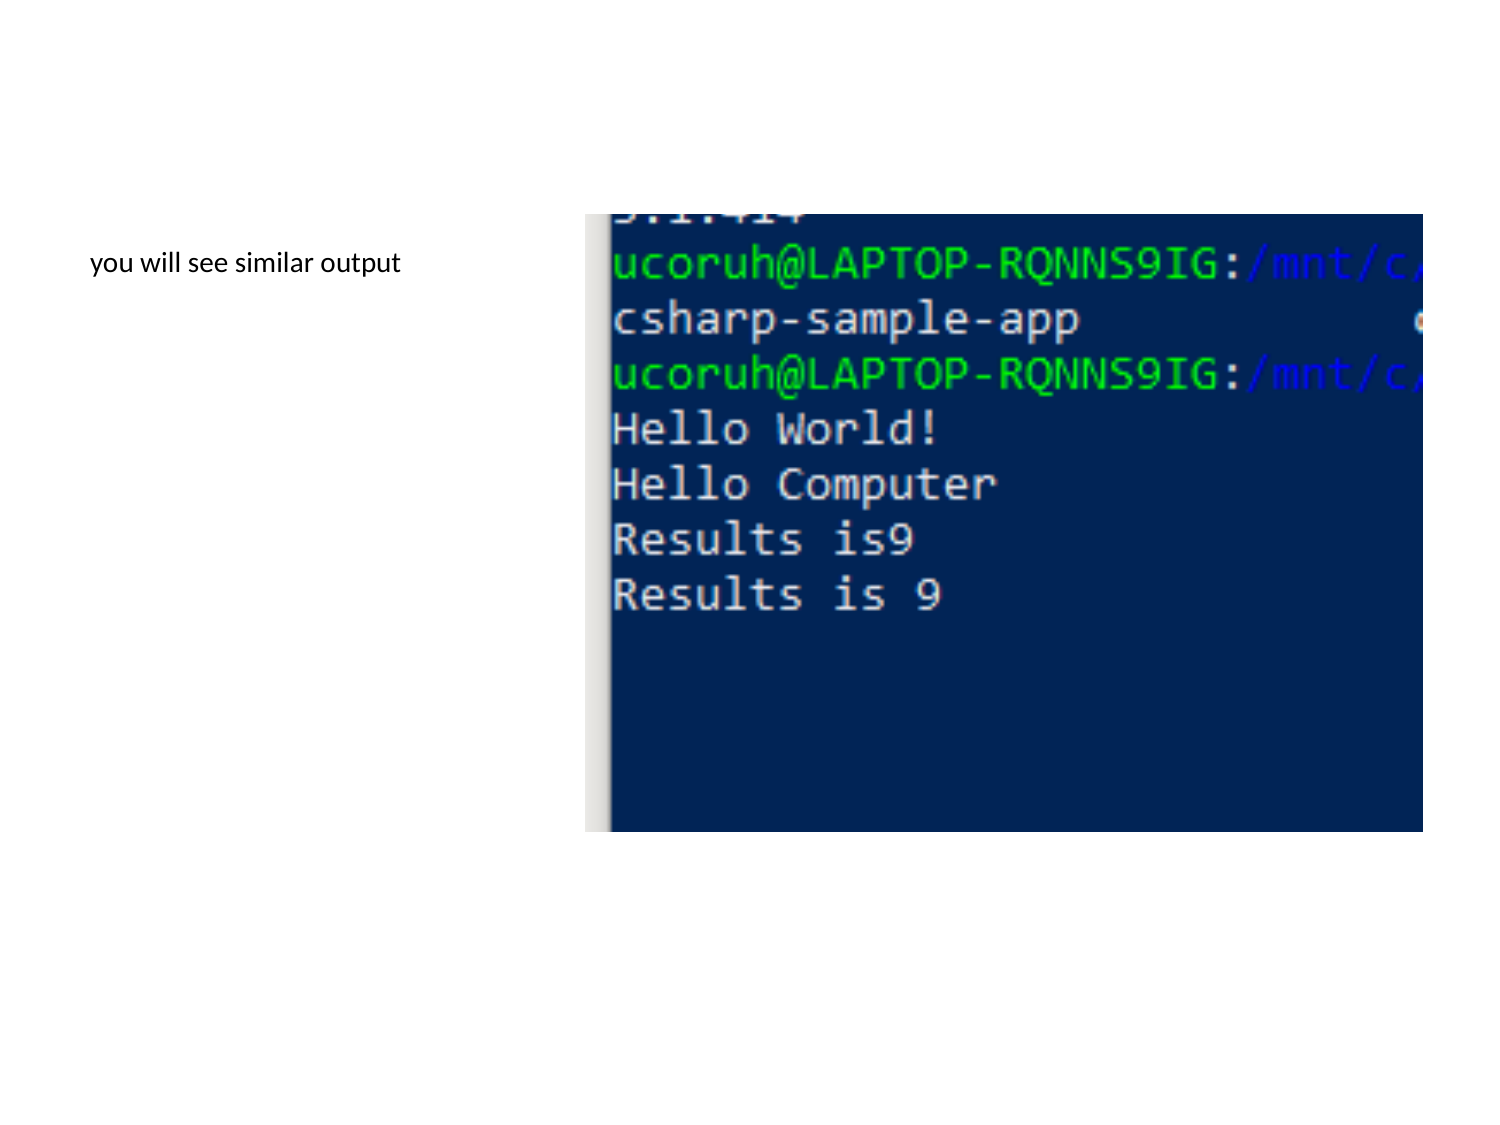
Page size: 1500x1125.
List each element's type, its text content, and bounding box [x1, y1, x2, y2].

picture [585, 214, 1424, 832]
list you will see similar output [75, 235, 569, 1005]
